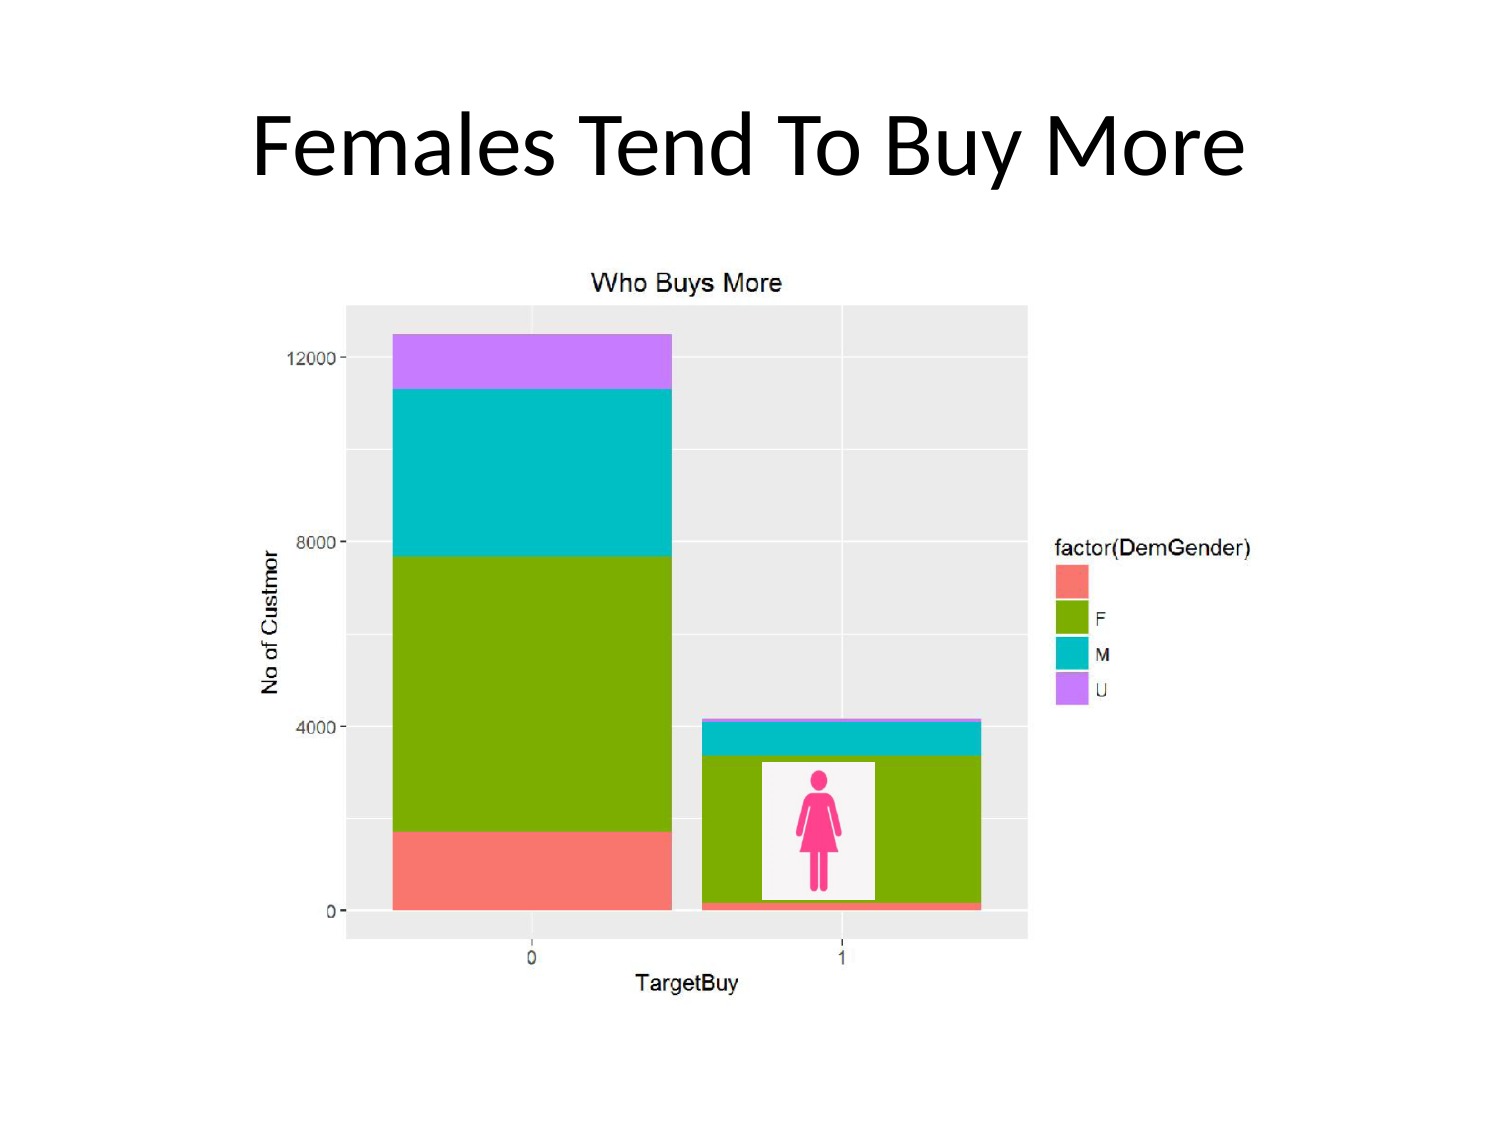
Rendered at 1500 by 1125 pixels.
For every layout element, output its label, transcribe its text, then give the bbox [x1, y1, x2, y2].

title Females Tend To Buy More [75, 45, 1425, 233]
picture [762, 762, 876, 901]
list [227, 262, 1273, 1006]
